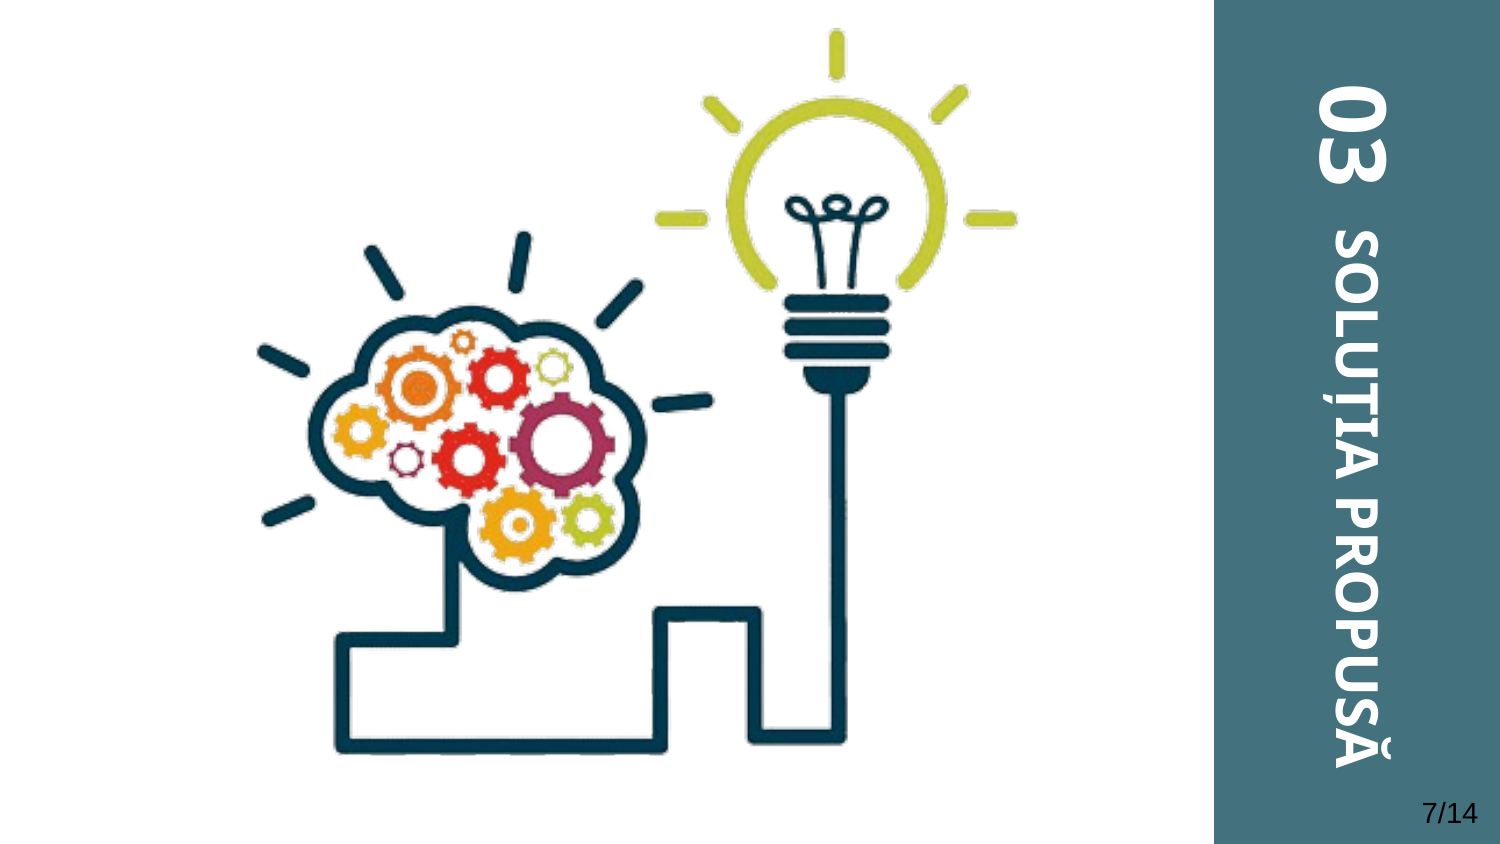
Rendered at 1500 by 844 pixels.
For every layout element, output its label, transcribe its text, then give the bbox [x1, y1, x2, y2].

title 03 [1310, 0, 1405, 204]
text_box 7/14 [1356, 779, 1494, 844]
title SOLUȚIA PROPUSĂ [1310, 213, 1405, 844]
picture [196, 0, 1035, 838]
text_box [1214, 0, 1500, 844]
